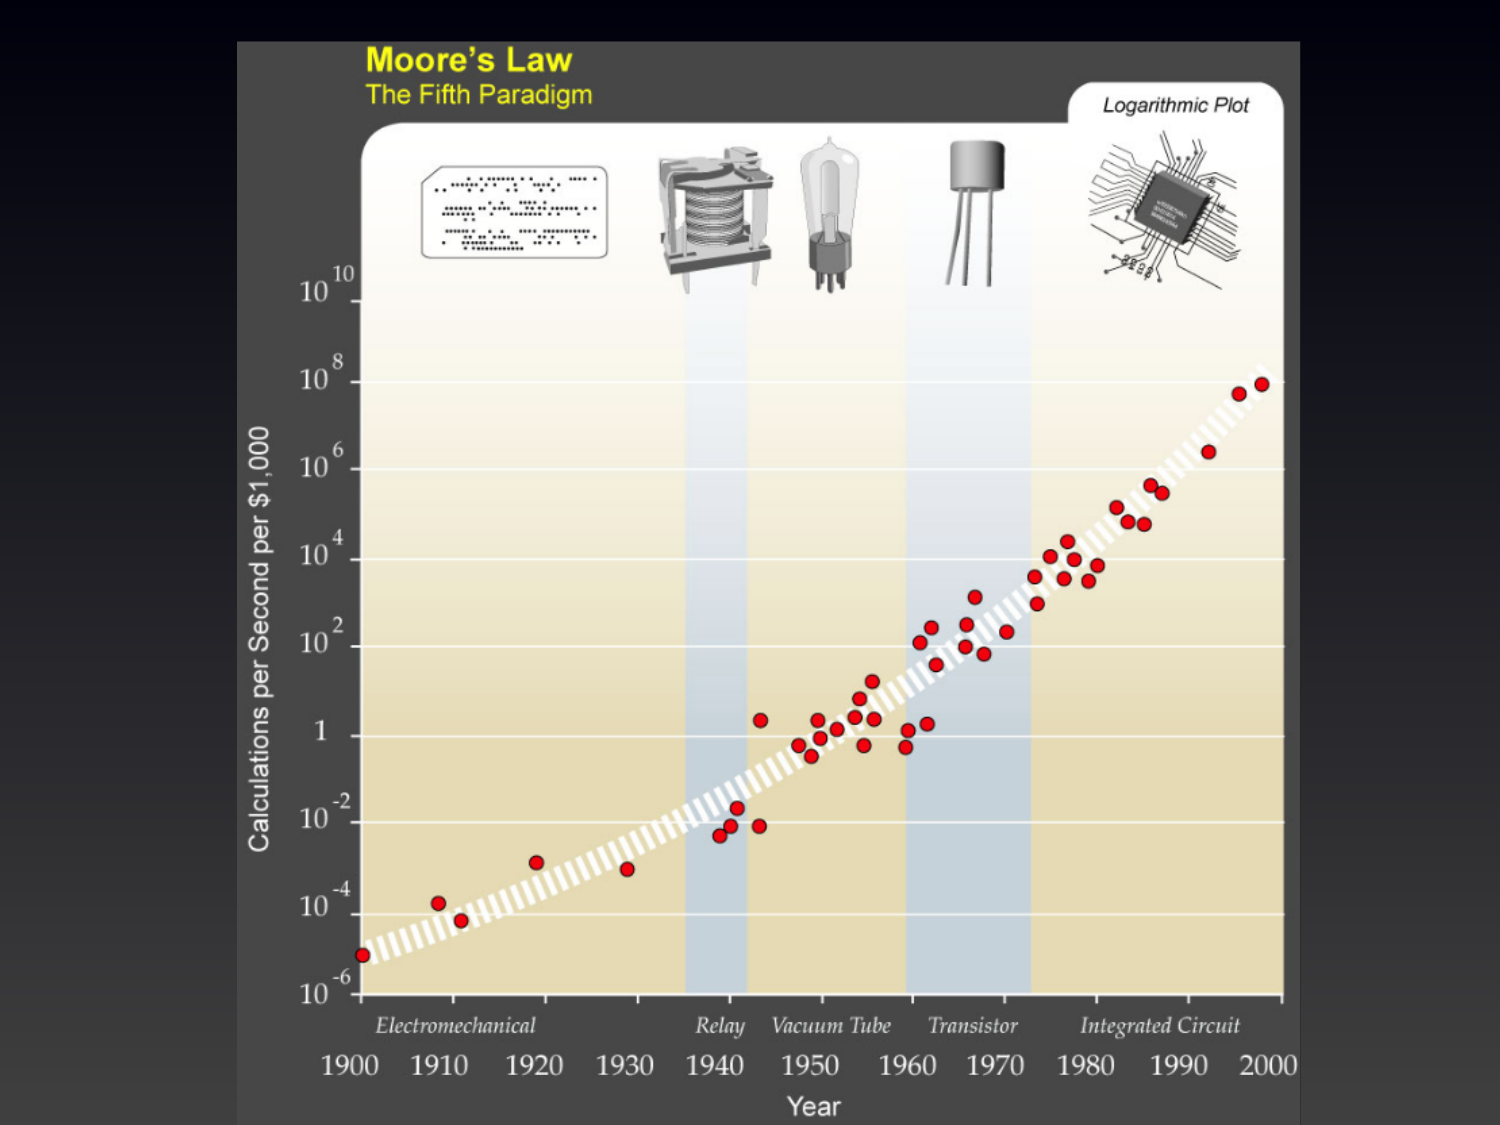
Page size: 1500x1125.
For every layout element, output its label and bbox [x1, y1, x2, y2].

picture [237, 39, 1303, 1125]
